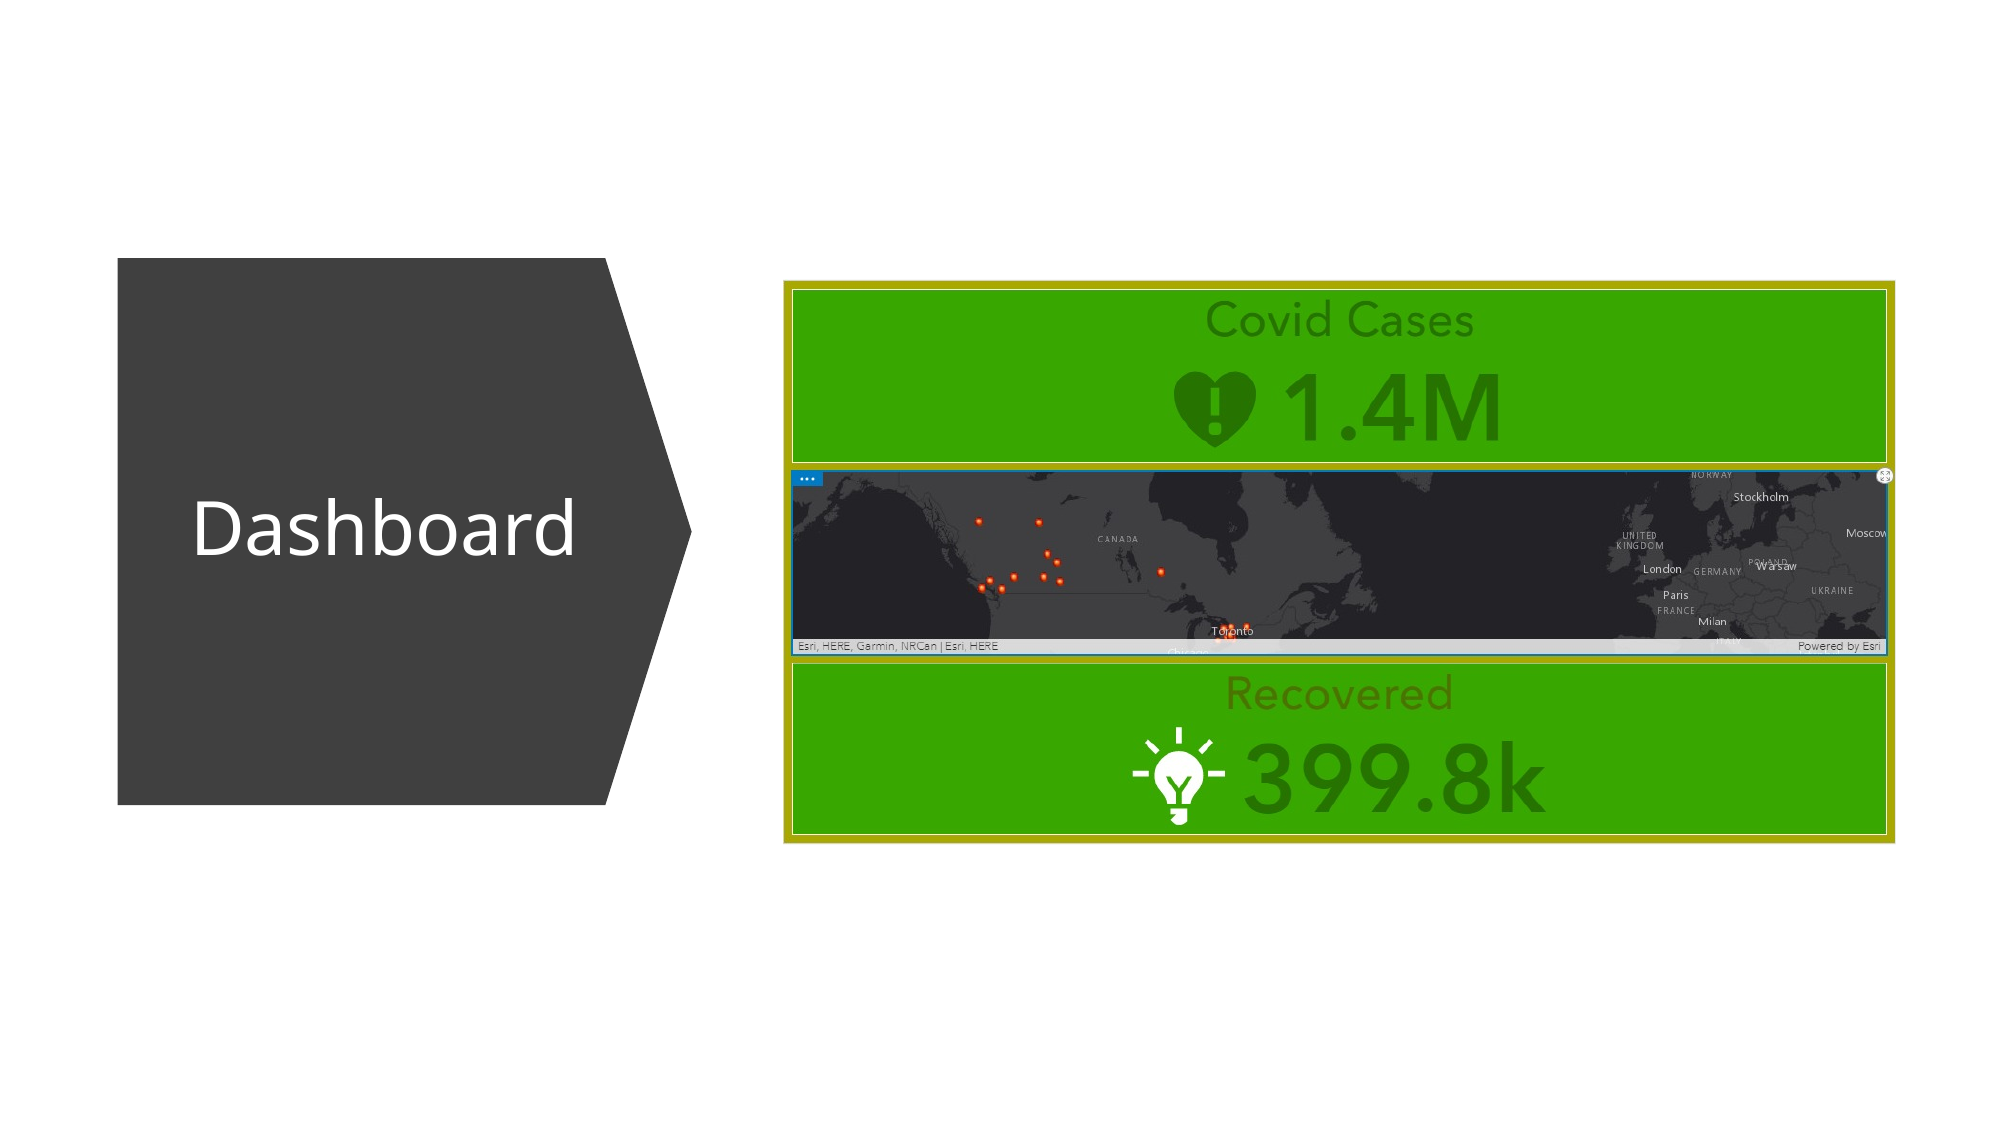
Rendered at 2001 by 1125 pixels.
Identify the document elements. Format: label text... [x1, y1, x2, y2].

picture [783, 279, 1896, 845]
text_box [116, 257, 693, 807]
title Dashboard [168, 322, 601, 741]
